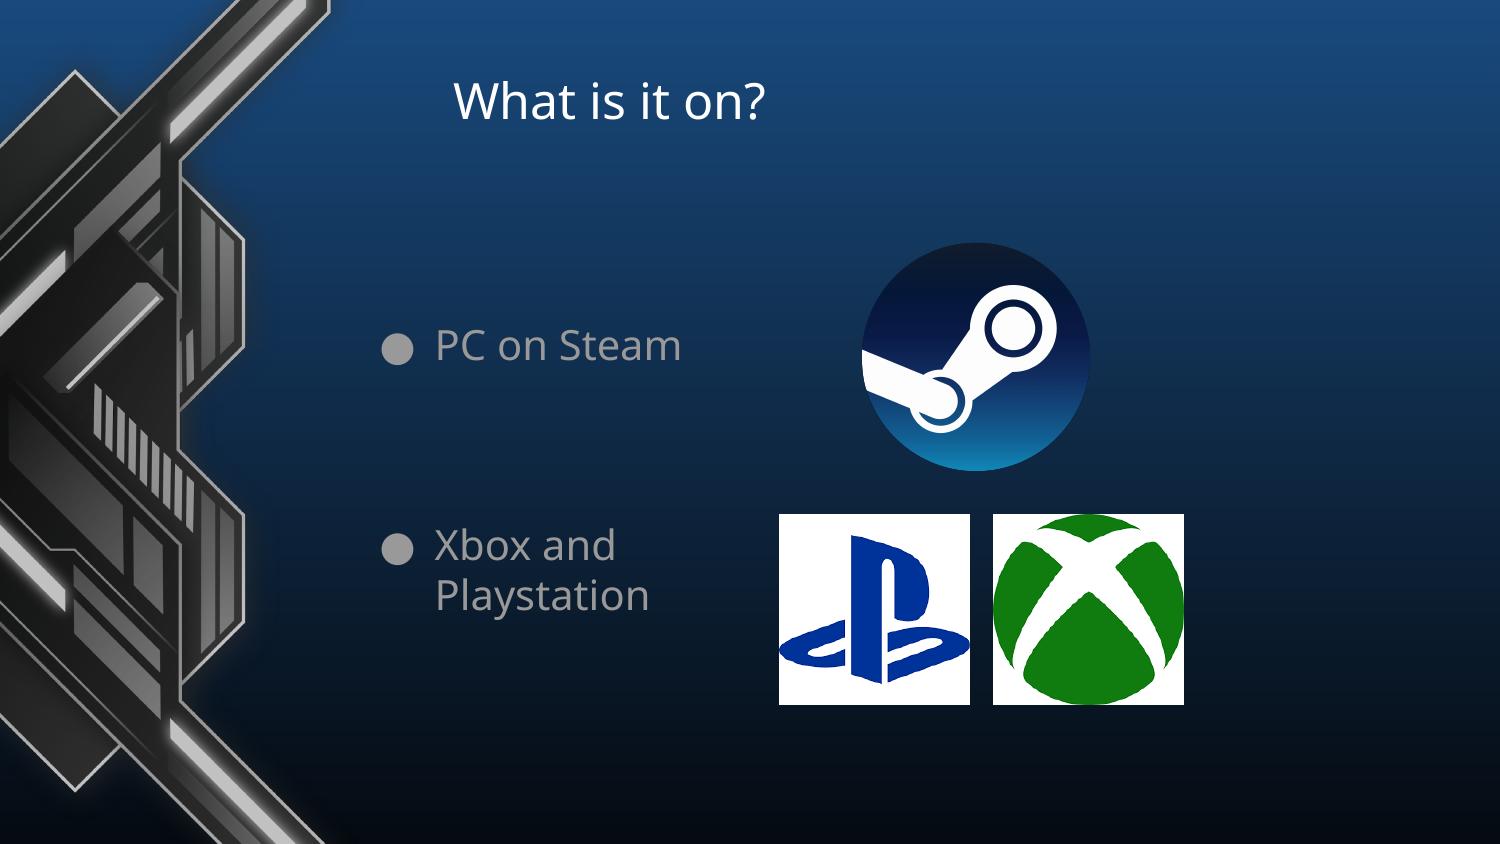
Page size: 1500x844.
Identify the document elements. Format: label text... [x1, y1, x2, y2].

subtitle PC on Steam Xbox and Playstation [483, 303, 830, 623]
picture [779, 514, 971, 705]
picture [0, 0, 479, 844]
picture [993, 514, 1184, 705]
picture [860, 241, 1092, 473]
title What is it on? [483, 50, 860, 149]
